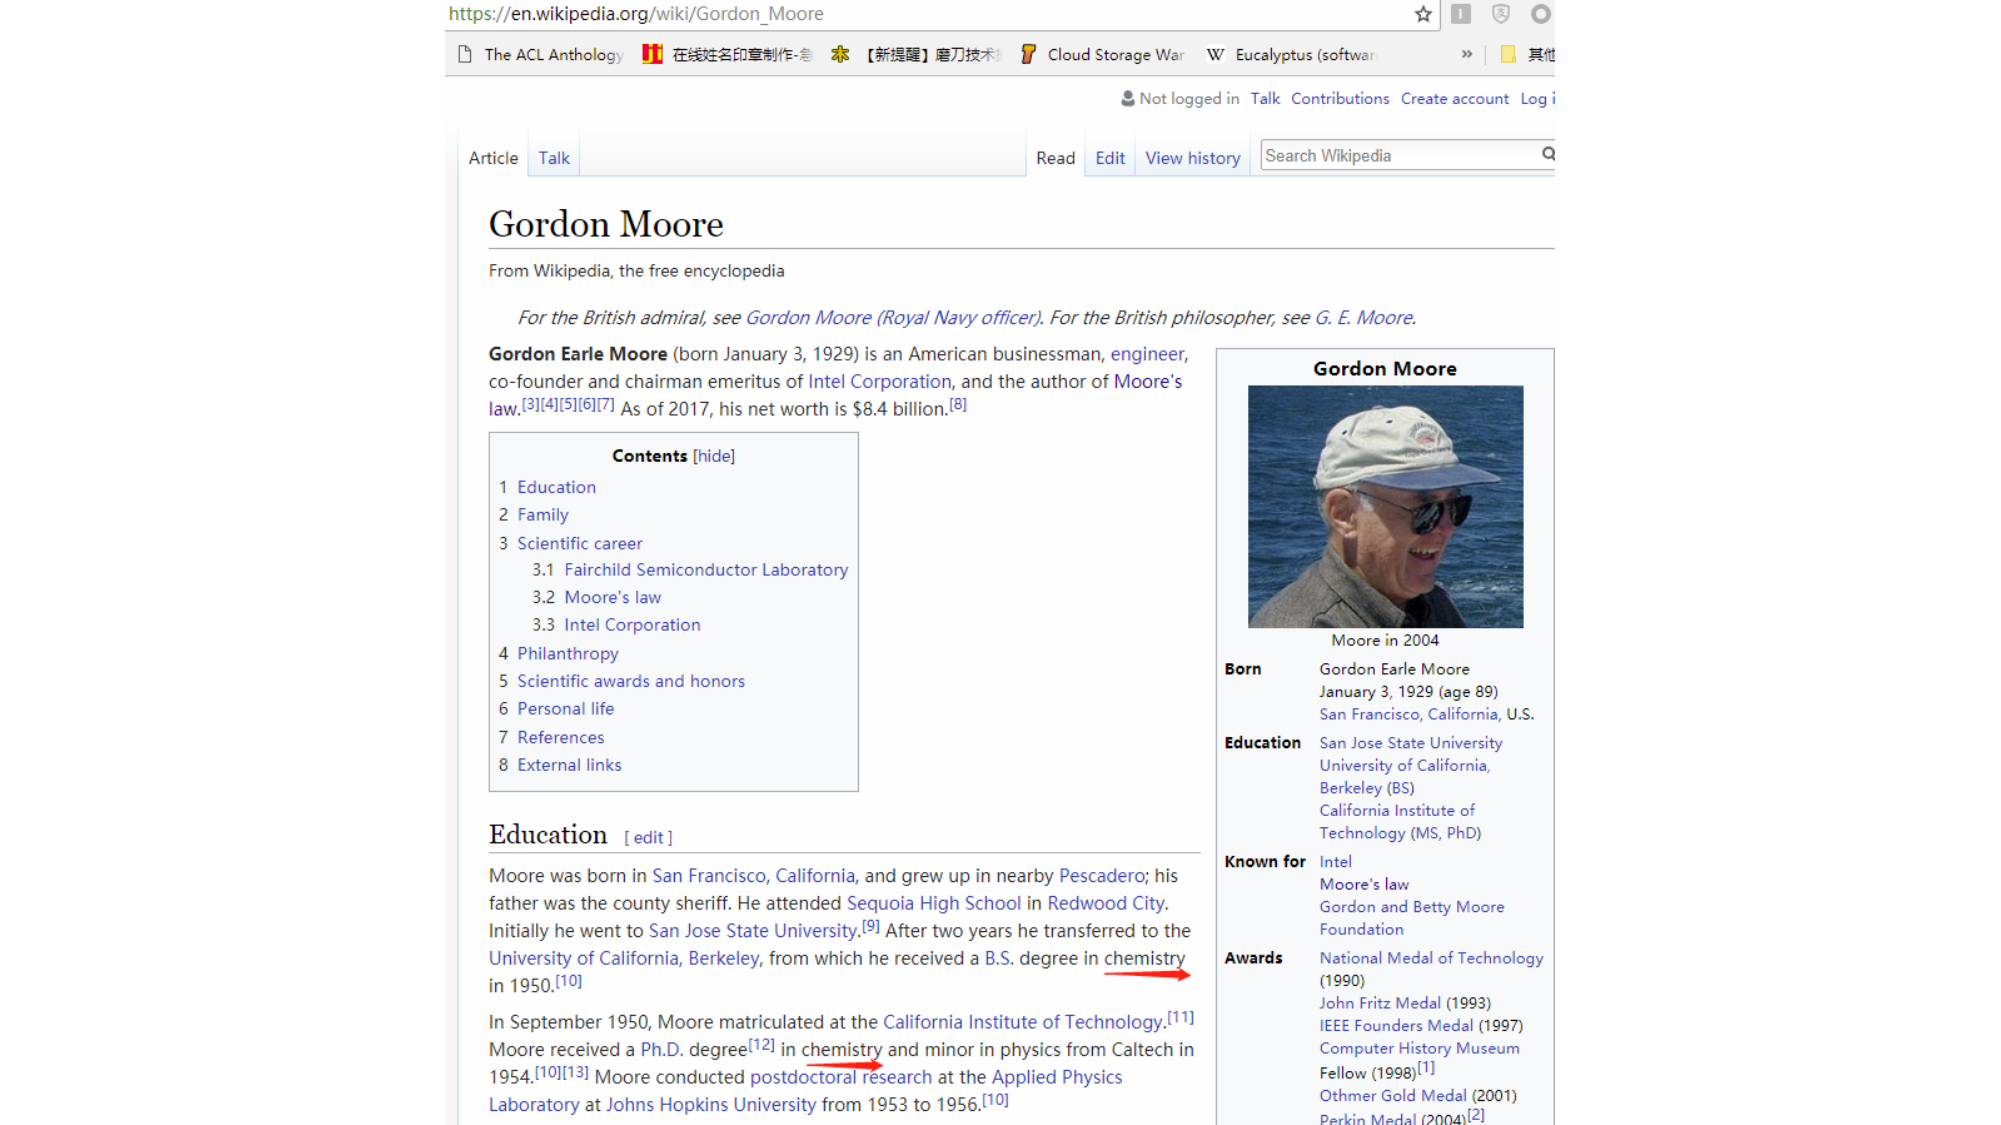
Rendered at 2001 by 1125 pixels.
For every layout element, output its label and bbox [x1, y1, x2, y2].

picture [445, 0, 1555, 1125]
